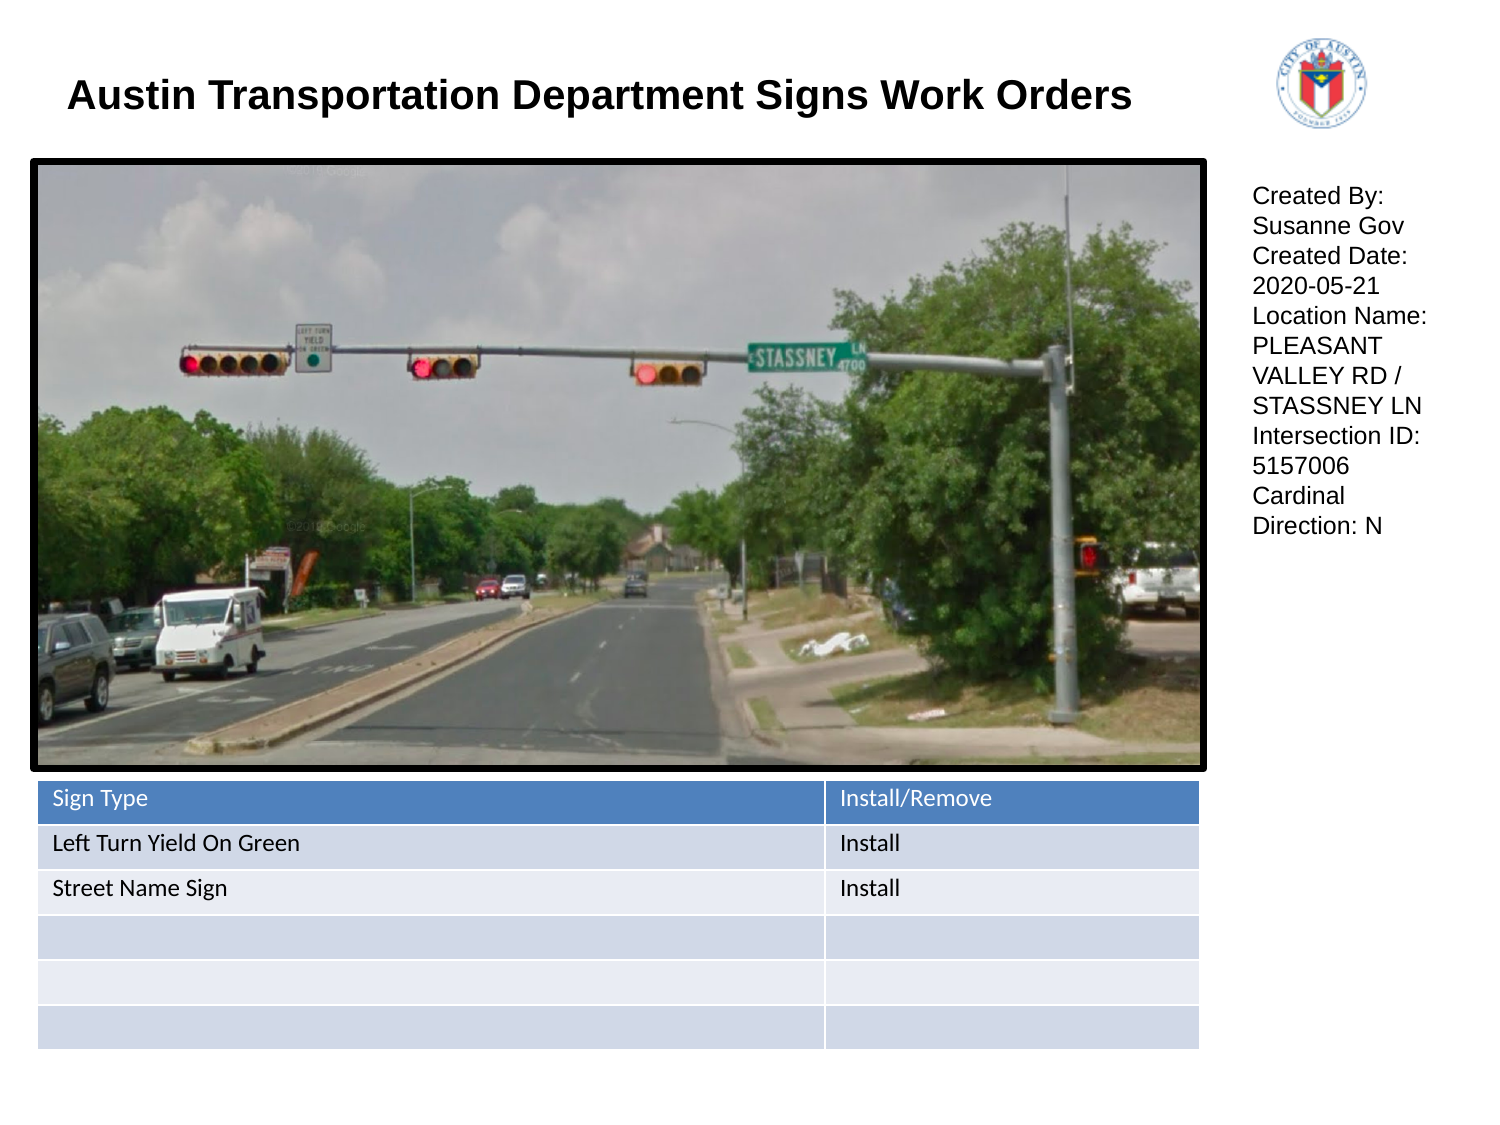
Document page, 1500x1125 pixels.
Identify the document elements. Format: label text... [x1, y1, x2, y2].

text_box Austin Transportation Department Signs Work Orders [51, 60, 1149, 125]
table_cell Street Name Sign [38, 871, 824, 914]
table_cell [826, 961, 1199, 1004]
table_cell Left Turn Yield On Green [38, 826, 824, 869]
table_cell [826, 916, 1199, 959]
text_box Created By: Susanne Gov Created Date: 2020-05-21 Location Name: PLEASANT VALLEY RD / STASSNEY LN Intersection ID: 5157006 Cardinal Direction: N [1237, 172, 1463, 547]
table_cell [826, 1006, 1199, 1049]
table_cell [38, 916, 824, 959]
table_cell [38, 961, 824, 1004]
picture [37, 164, 1201, 766]
table_header Sign Type [38, 781, 824, 824]
table_header Install/Remove [826, 781, 1199, 824]
table_cell Install [826, 826, 1199, 869]
picture [1274, 37, 1369, 132]
table_cell Install [826, 871, 1199, 914]
table_cell [38, 1006, 824, 1049]
